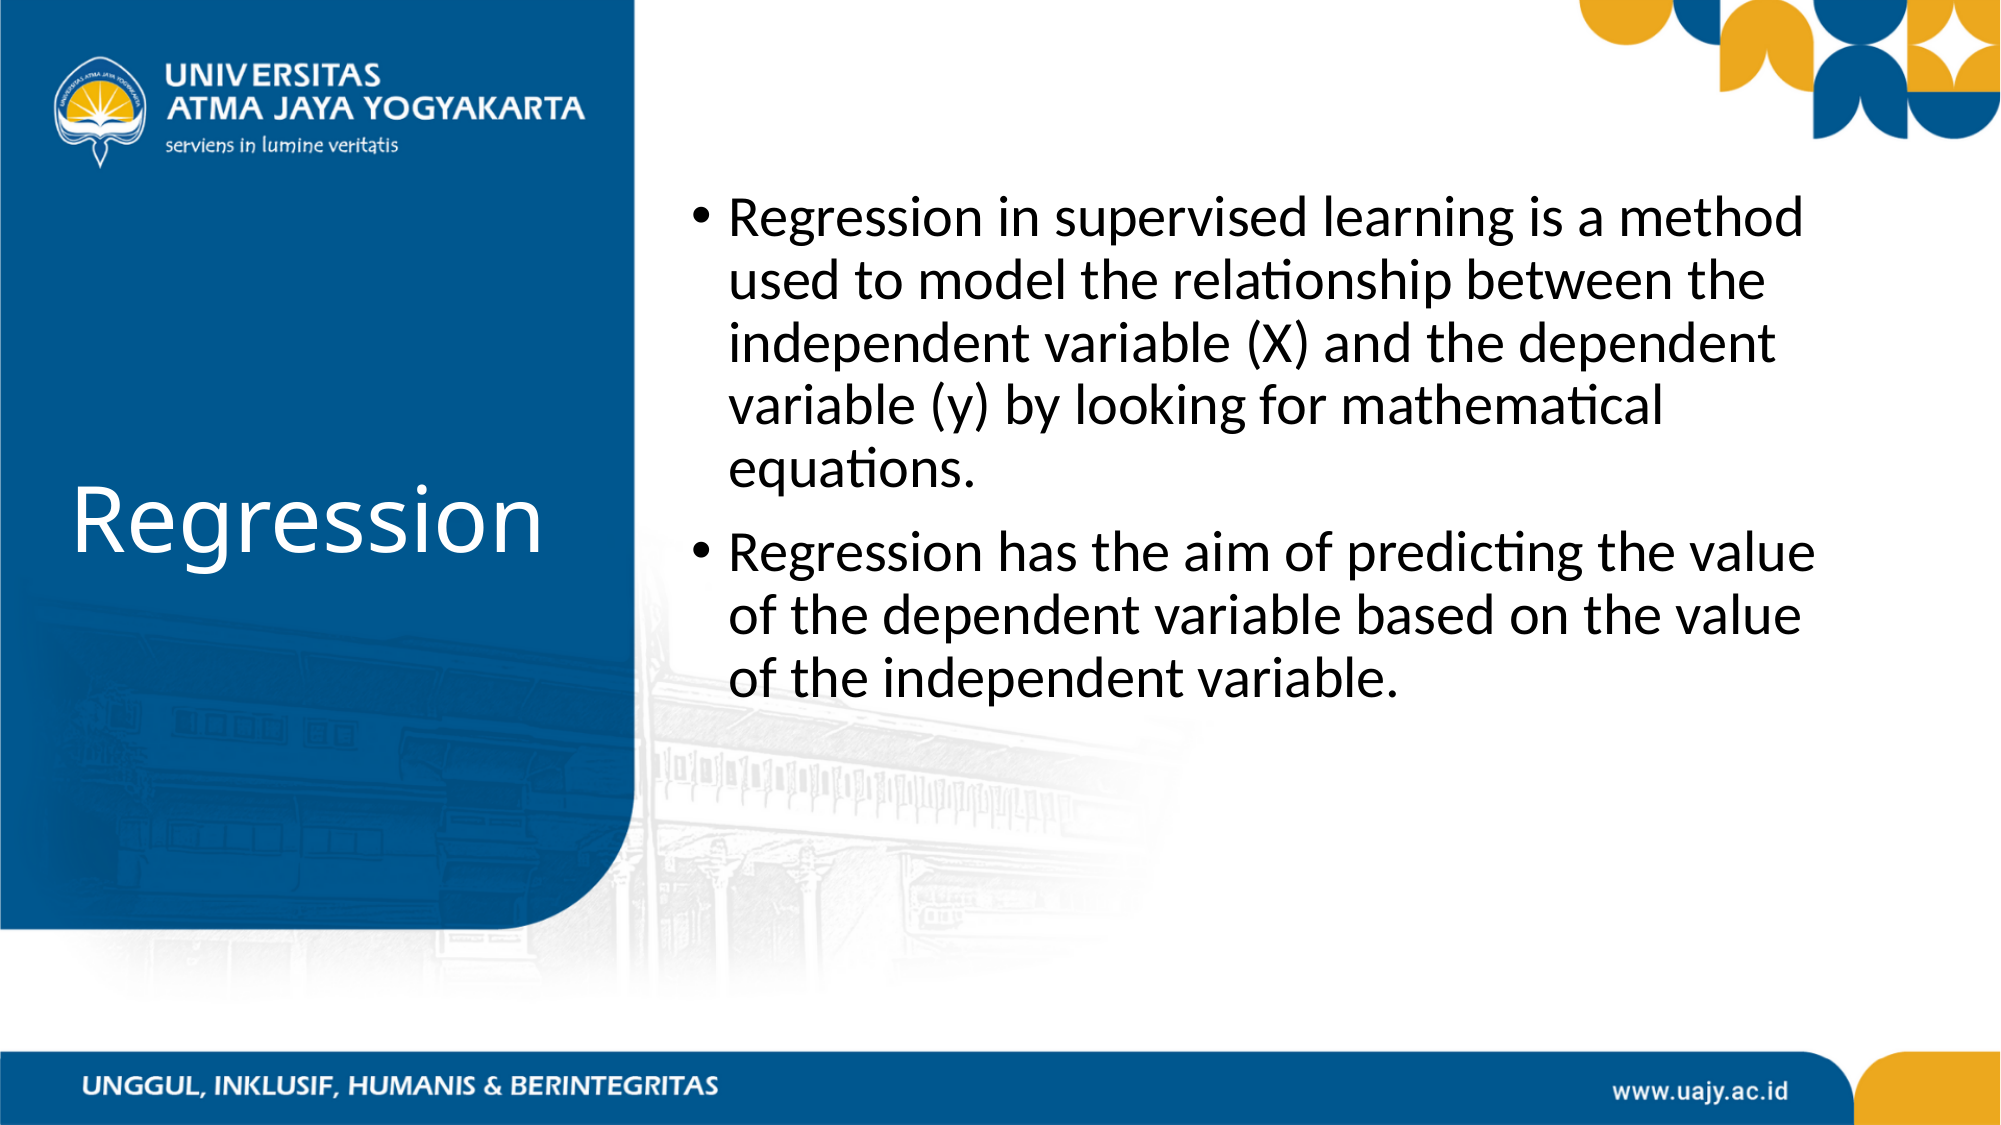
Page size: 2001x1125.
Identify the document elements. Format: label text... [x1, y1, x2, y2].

title Regression [54, 369, 574, 677]
list Regression in supervised learning is a method used to model the relationship between the independent variable (X) and the dependent variable (y) by looking for mathematical equations. Regression has the aim of predicting the value of the dependent variable based on the value of the independent variable. [676, 178, 1868, 997]
picture [0, 0, 2001, 1125]
